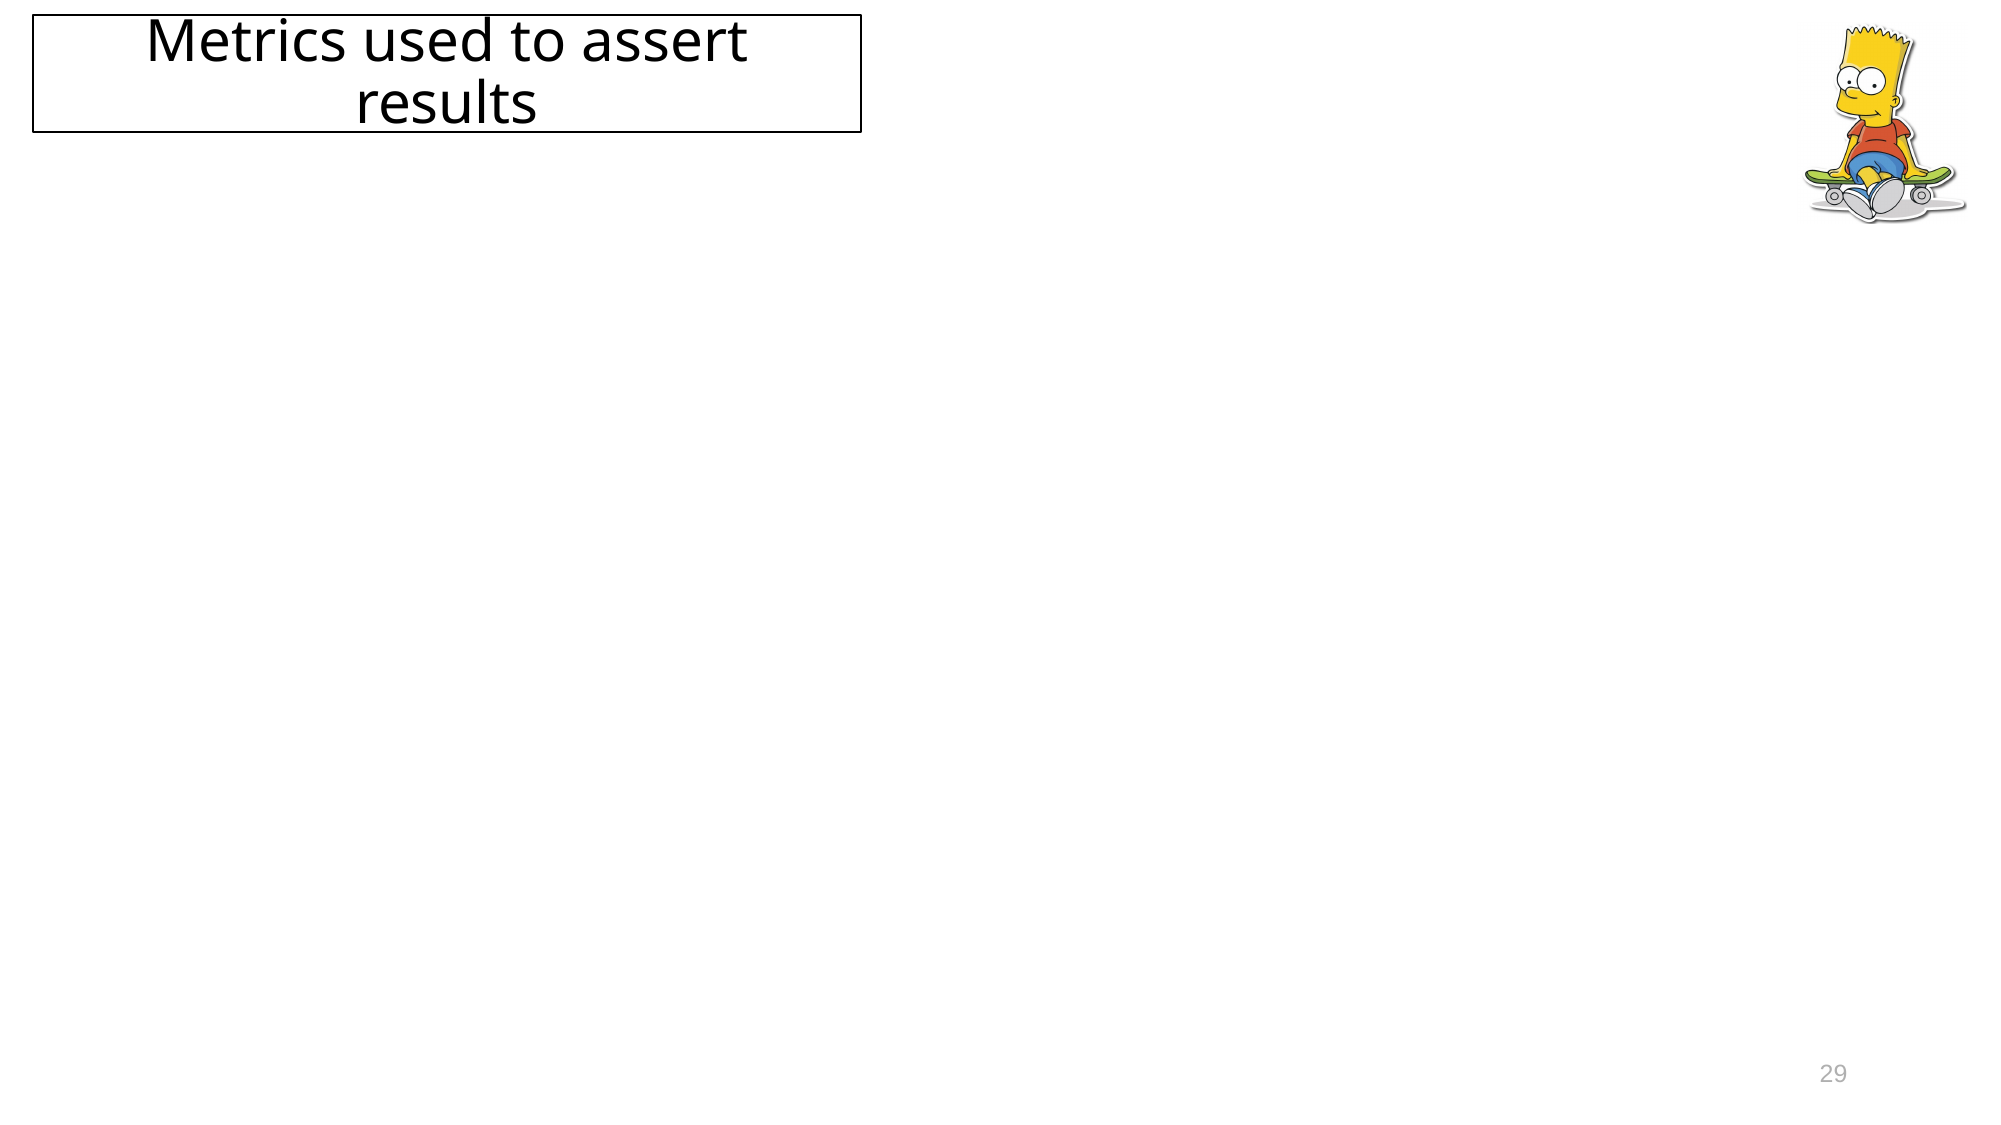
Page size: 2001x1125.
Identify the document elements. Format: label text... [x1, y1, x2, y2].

slide_number 29 [1412, 1042, 1863, 1103]
text_box Metrics used to assert results [33, 15, 507, 133]
picture [1797, 22, 1968, 224]
text_box [507, 11, 1619, 209]
